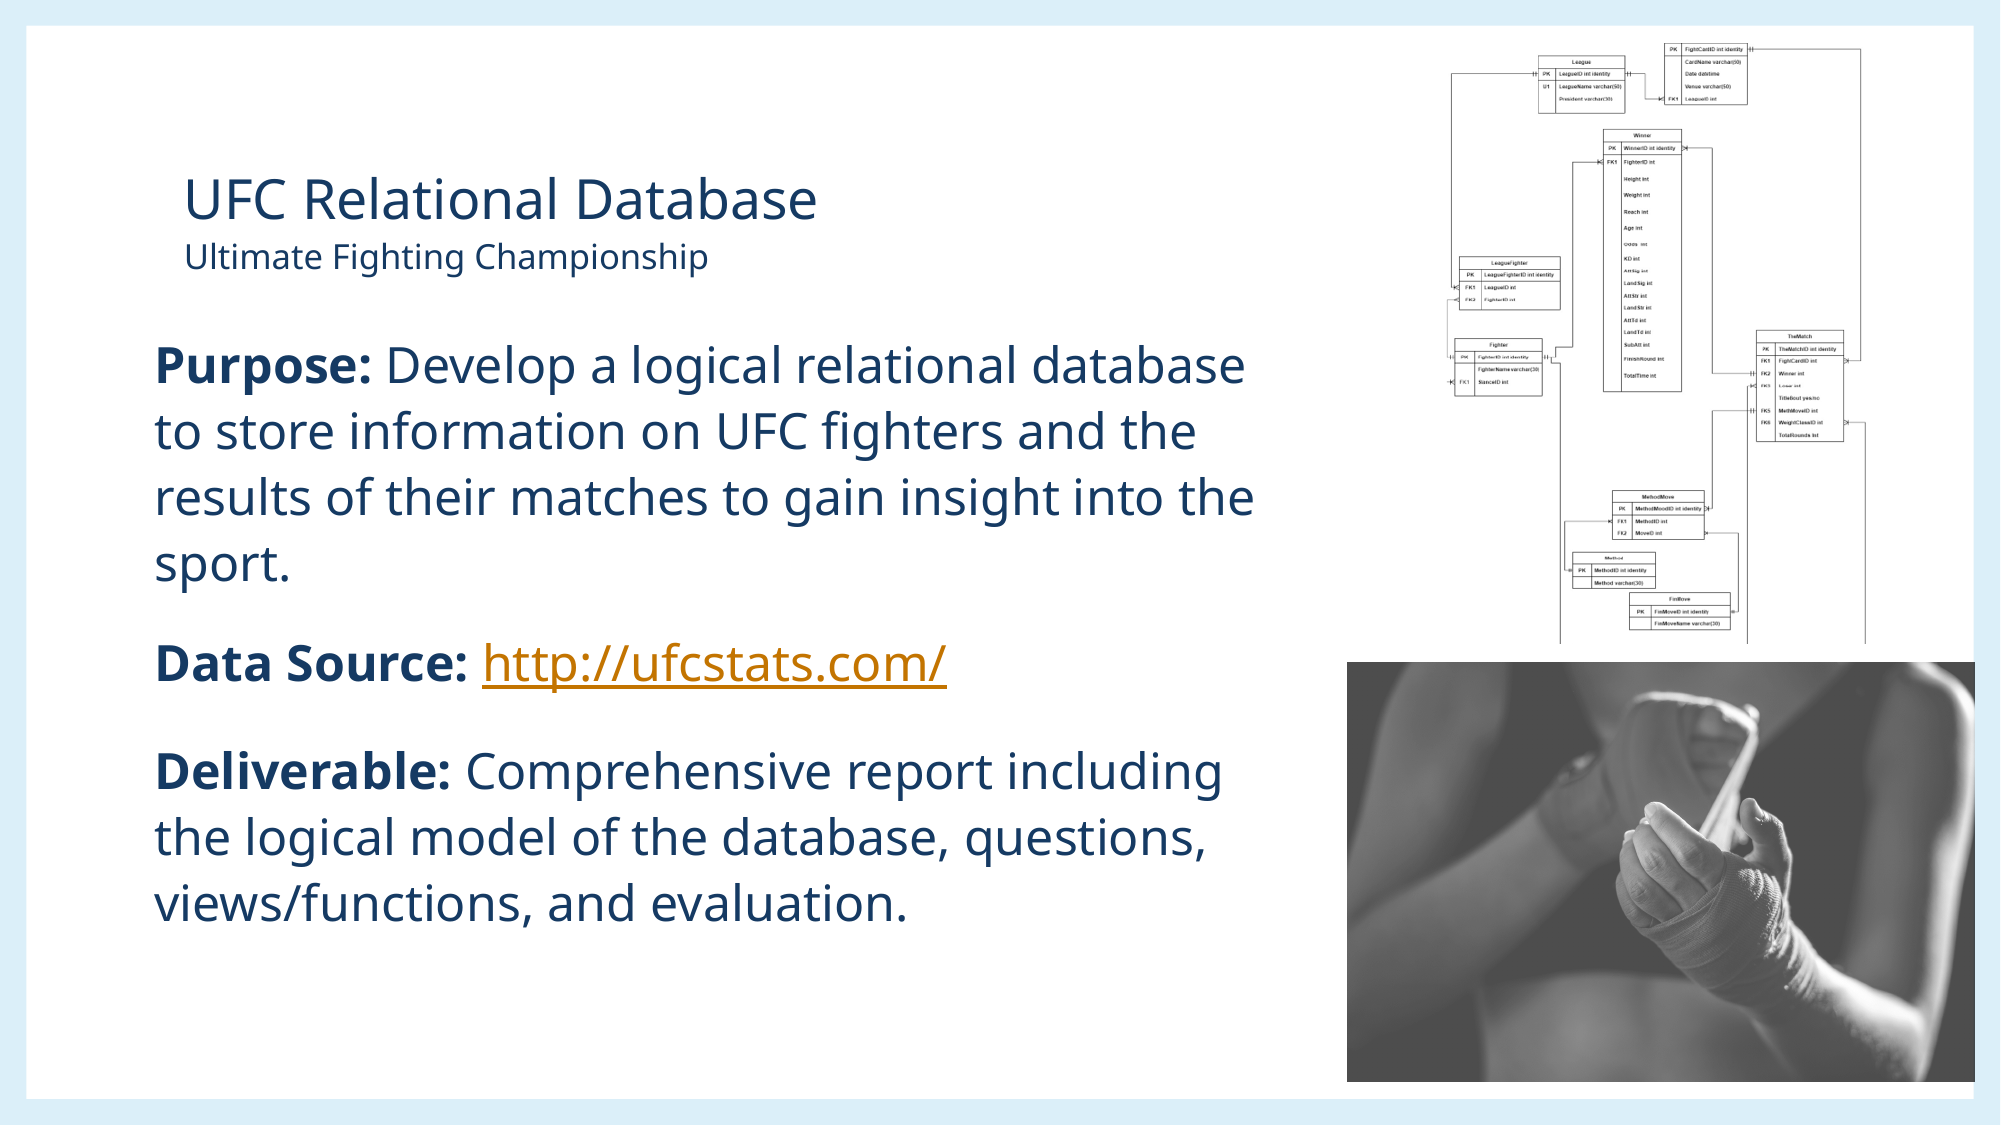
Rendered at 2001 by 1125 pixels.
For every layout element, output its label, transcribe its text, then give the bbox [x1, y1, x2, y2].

picture [1347, 662, 1975, 1082]
picture [1446, 43, 1876, 644]
title UFC Relational Database Ultimate Fighting Championship [168, 149, 1446, 285]
list Purpose: Develop a logical relational database to store information on UFC fighters and the results of their matches to gain insight into the sport. Data Source: http://ufcstats.com/ Deliverable: Comprehensive report including the logical model of the database, questions, views/functions, and evaluation. [139, 320, 1310, 943]
